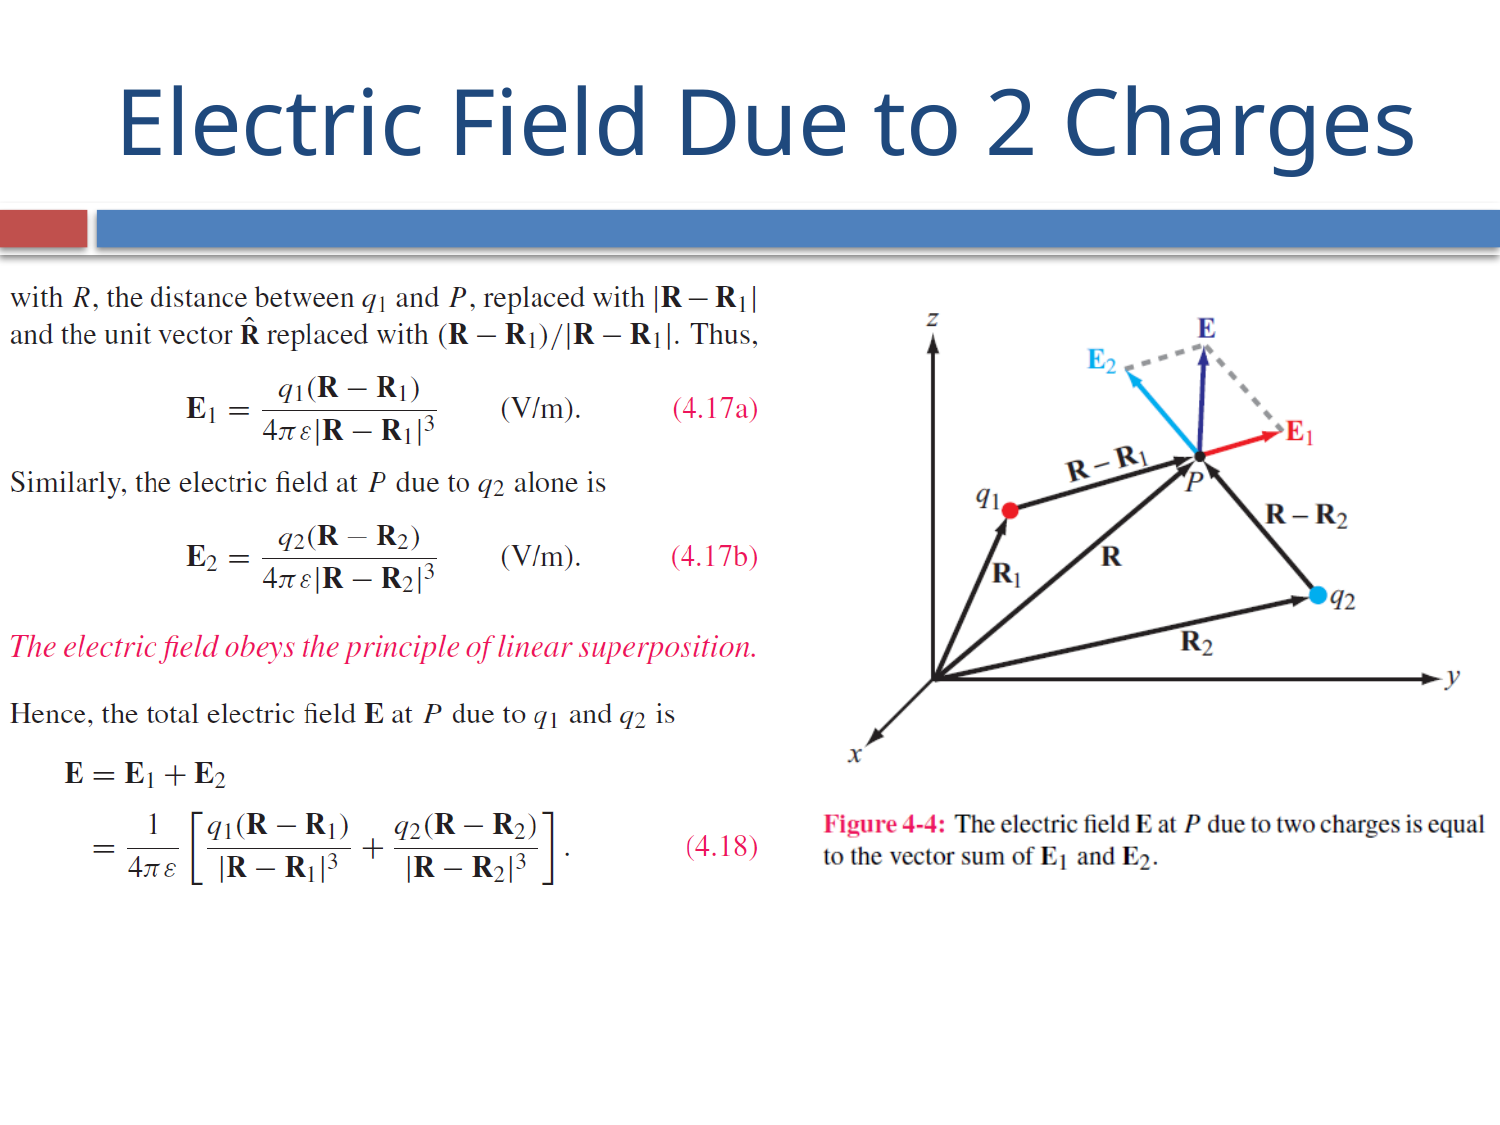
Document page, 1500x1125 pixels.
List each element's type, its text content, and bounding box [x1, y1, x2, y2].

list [817, 298, 1488, 876]
picture [2, 274, 764, 888]
title Electric Field Due to 2 Charges [100, 37, 1438, 200]
